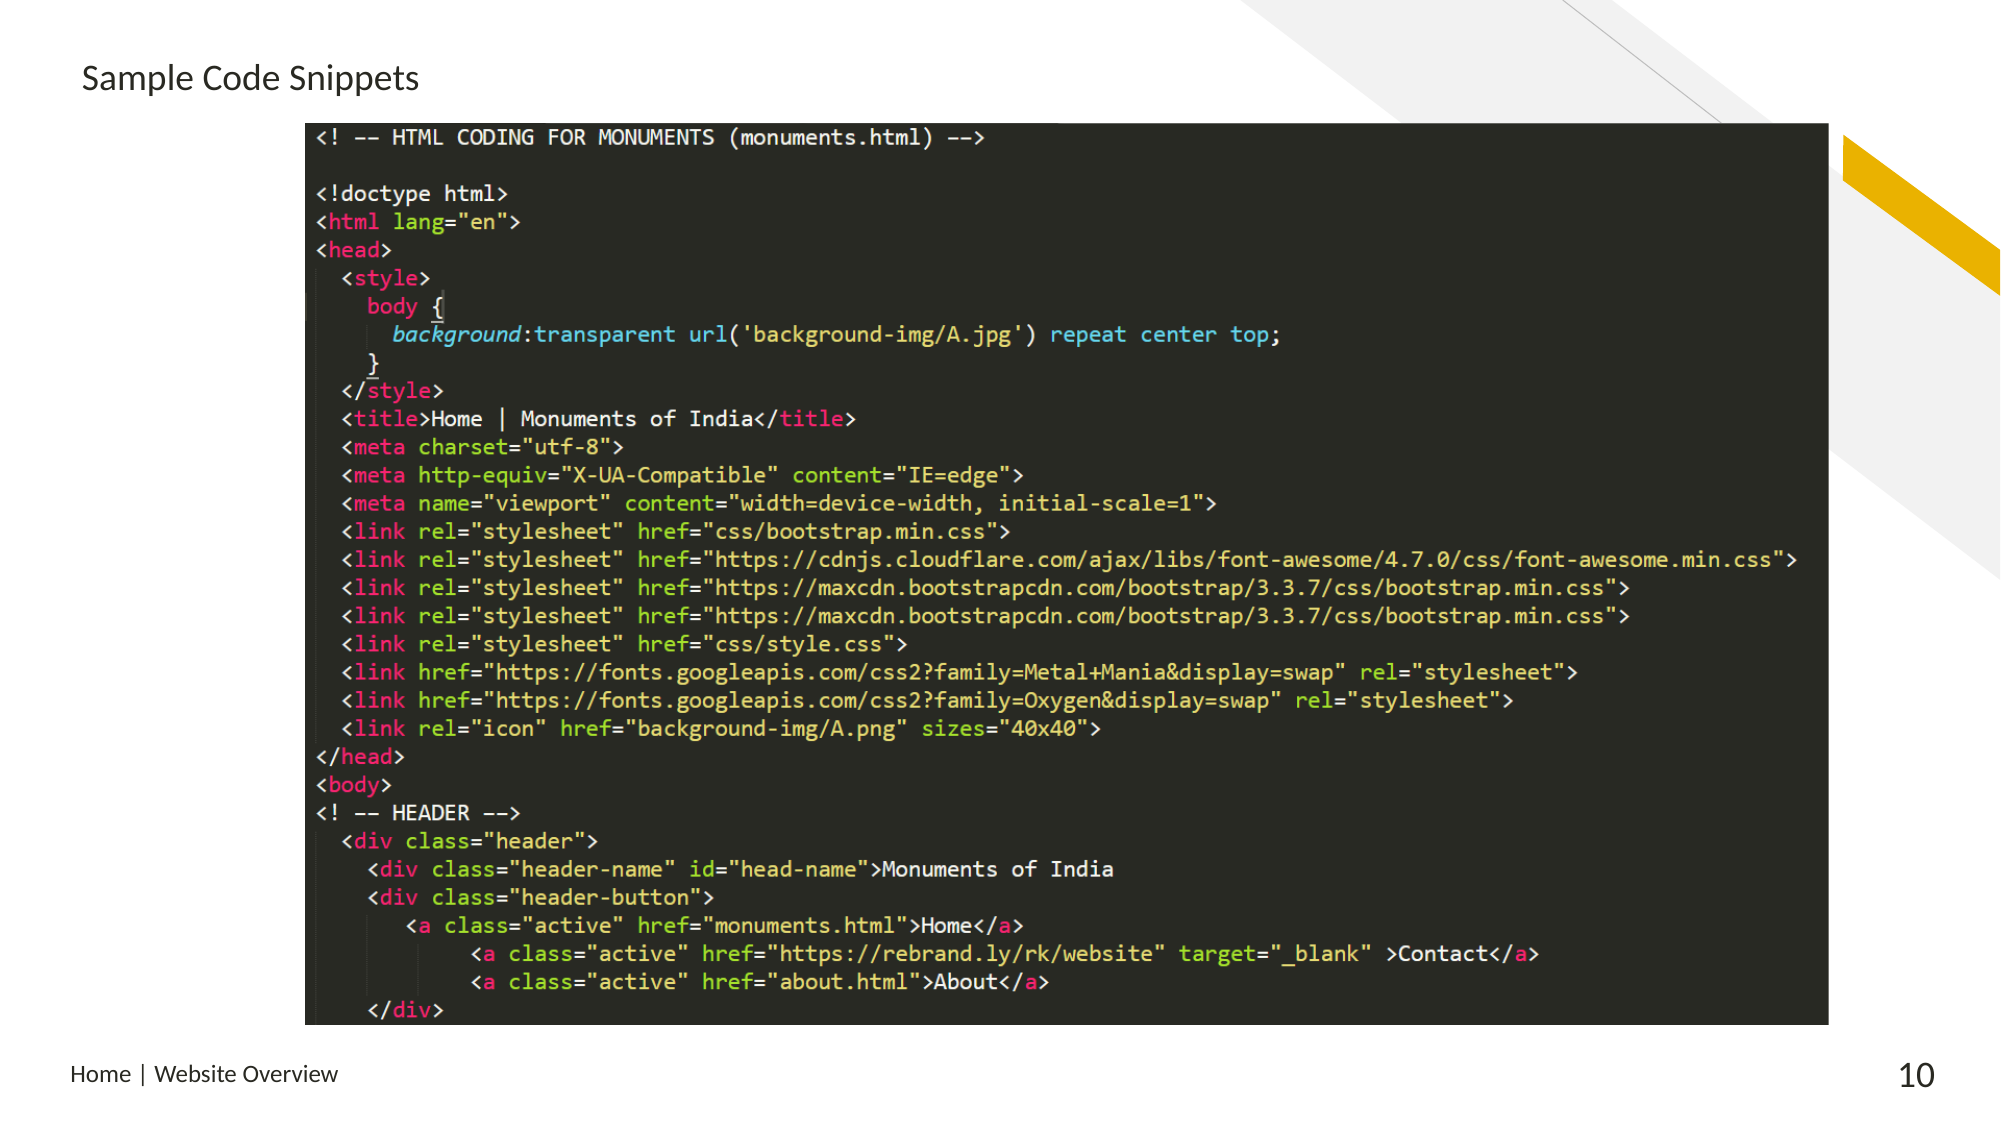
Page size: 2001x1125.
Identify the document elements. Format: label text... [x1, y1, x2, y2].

text_box Sample Code Snippets [67, 45, 436, 105]
picture [305, 123, 1829, 1025]
footer Home | Website Overview [55, 1042, 731, 1103]
slide_number 10 [1828, 1042, 1950, 1103]
